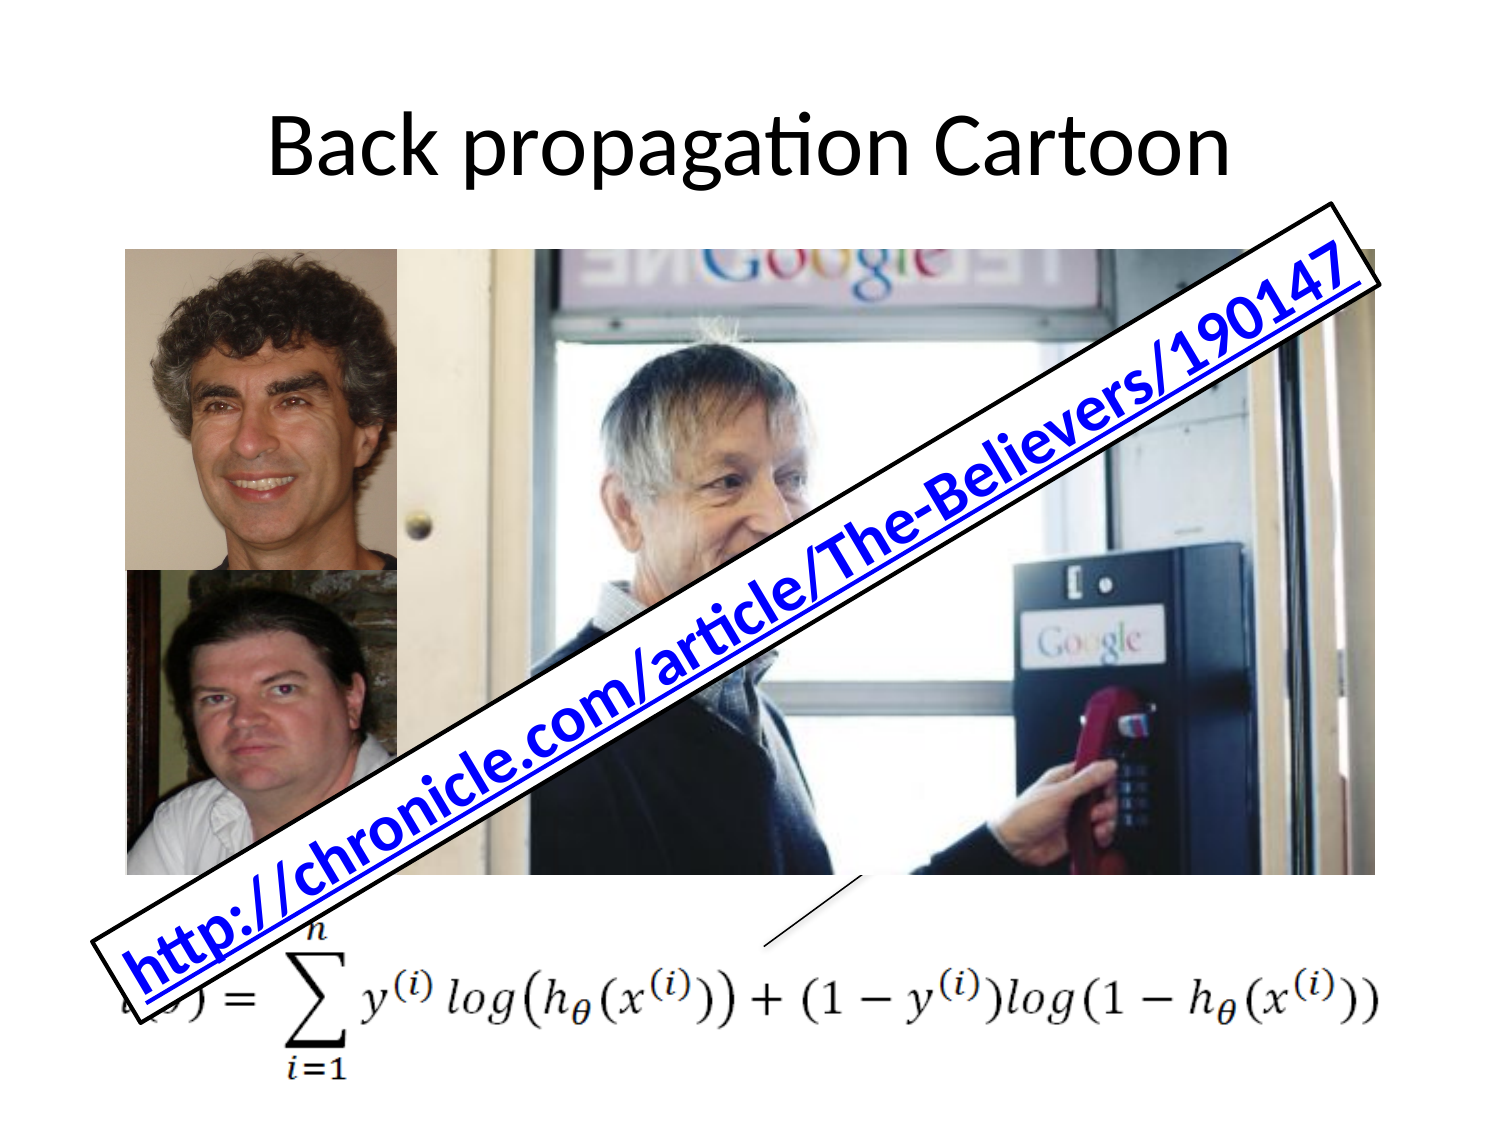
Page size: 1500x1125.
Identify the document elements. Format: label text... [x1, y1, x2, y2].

text_box http://chronicle.com/article/The-Believers/190147 [1252, 201, 1361, 248]
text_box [77, 820, 1423, 1125]
title Back propagation Cartoon [75, 45, 1425, 233]
picture [124, 249, 1376, 876]
